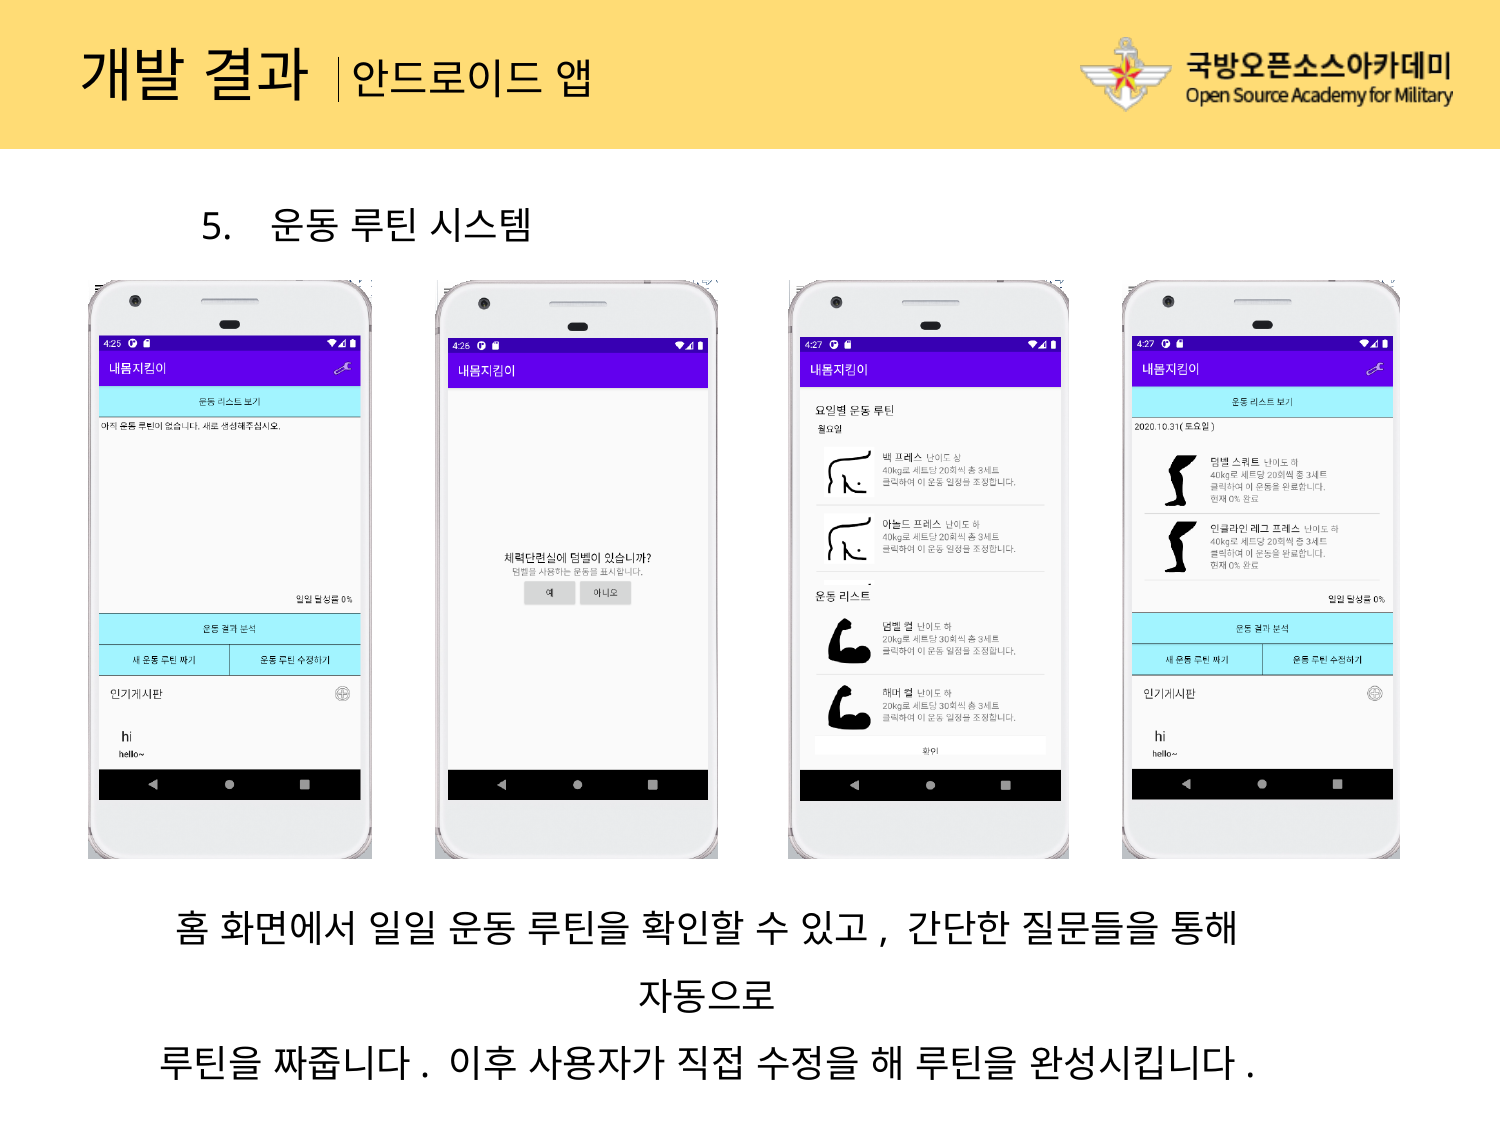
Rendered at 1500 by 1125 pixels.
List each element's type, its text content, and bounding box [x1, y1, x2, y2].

picture [88, 280, 372, 859]
picture [1080, 37, 1453, 112]
text_box 5. 운동 루틴 시스템 [0, 172, 750, 255]
picture [1121, 280, 1400, 859]
picture [788, 280, 1070, 859]
picture [434, 280, 718, 859]
text_box 홈 화면에서 일일 운동 루틴을 확인할 수 있고, 간단한 질문들을 통해 자동으로 루틴을 짜줍니다. 이후 사용자가 직접 수정을 해 루틴을 완성시킵니다. [133, 875, 1282, 1093]
text_box [0, 0, 1500, 151]
text_box 개발 결과 [64, 30, 491, 116]
text_box 안드로이드 앱 [336, 45, 762, 111]
